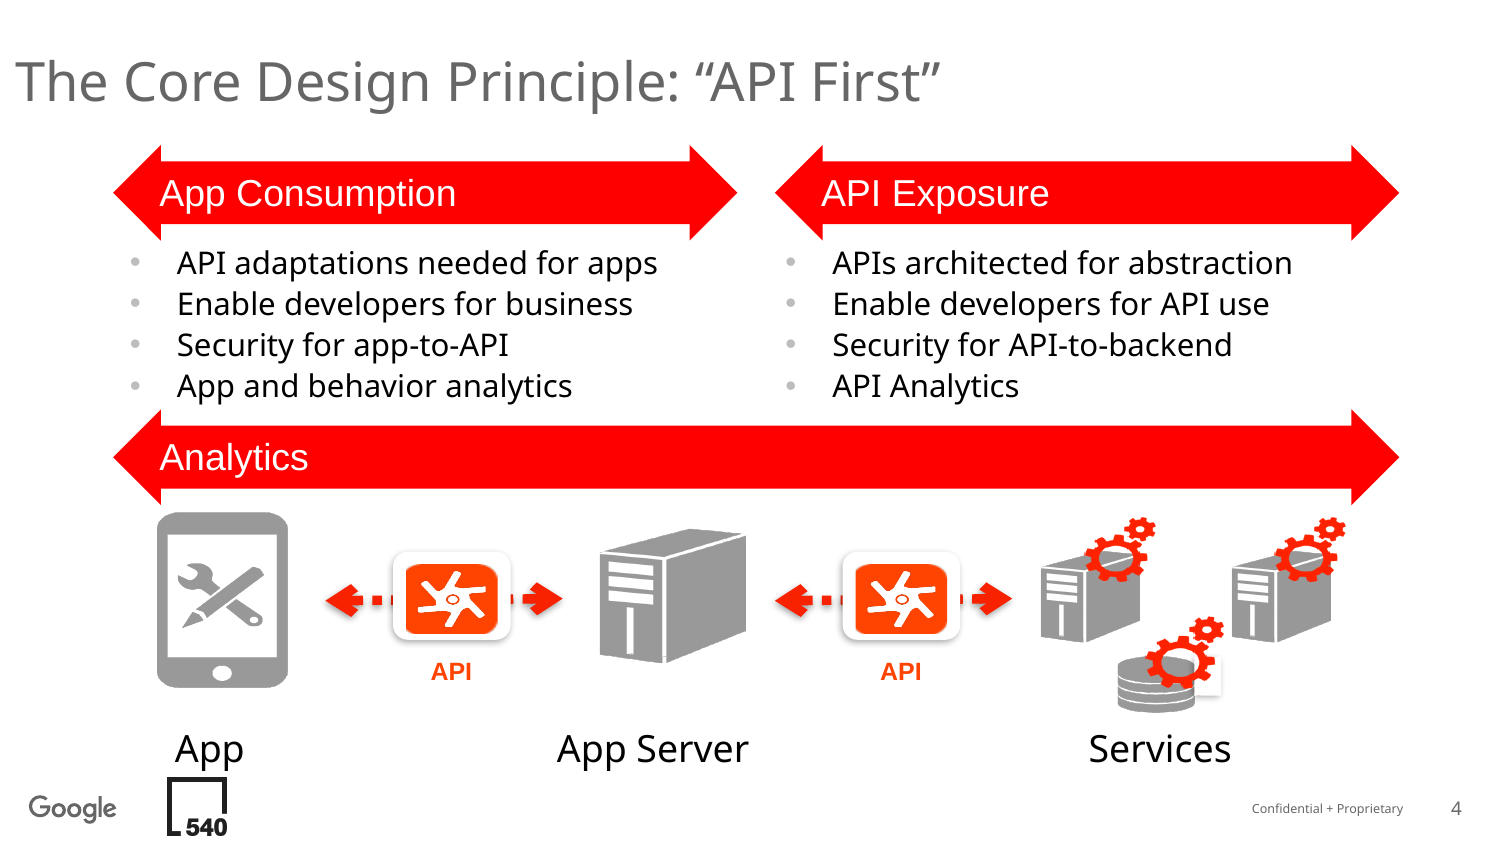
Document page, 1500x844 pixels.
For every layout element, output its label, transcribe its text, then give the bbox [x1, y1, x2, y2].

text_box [350, 551, 554, 700]
text_box Analytics [113, 409, 1400, 506]
text_box APIs architected for abstraction Enable developers for API use Security for API-to-backend API Analytics [770, 231, 1423, 412]
text_box Services [1074, 718, 1247, 778]
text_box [1024, 513, 1172, 656]
title The Core Design Principle: “API First” [0, 32, 1280, 116]
picture [167, 778, 227, 836]
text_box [1215, 513, 1363, 656]
text_box API Exposure [774, 144, 1400, 241]
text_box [125, 490, 314, 712]
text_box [1099, 612, 1242, 728]
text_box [799, 551, 1003, 700]
text_box App Consumption [113, 144, 738, 241]
text_box API adaptations needed for apps Enable developers for business Security for app-to-API App and behavior analytics [115, 231, 759, 412]
text_box App [160, 720, 260, 778]
picture [574, 513, 765, 684]
slide_number 4 [1386, 786, 1477, 833]
text_box App Server [542, 718, 765, 778]
